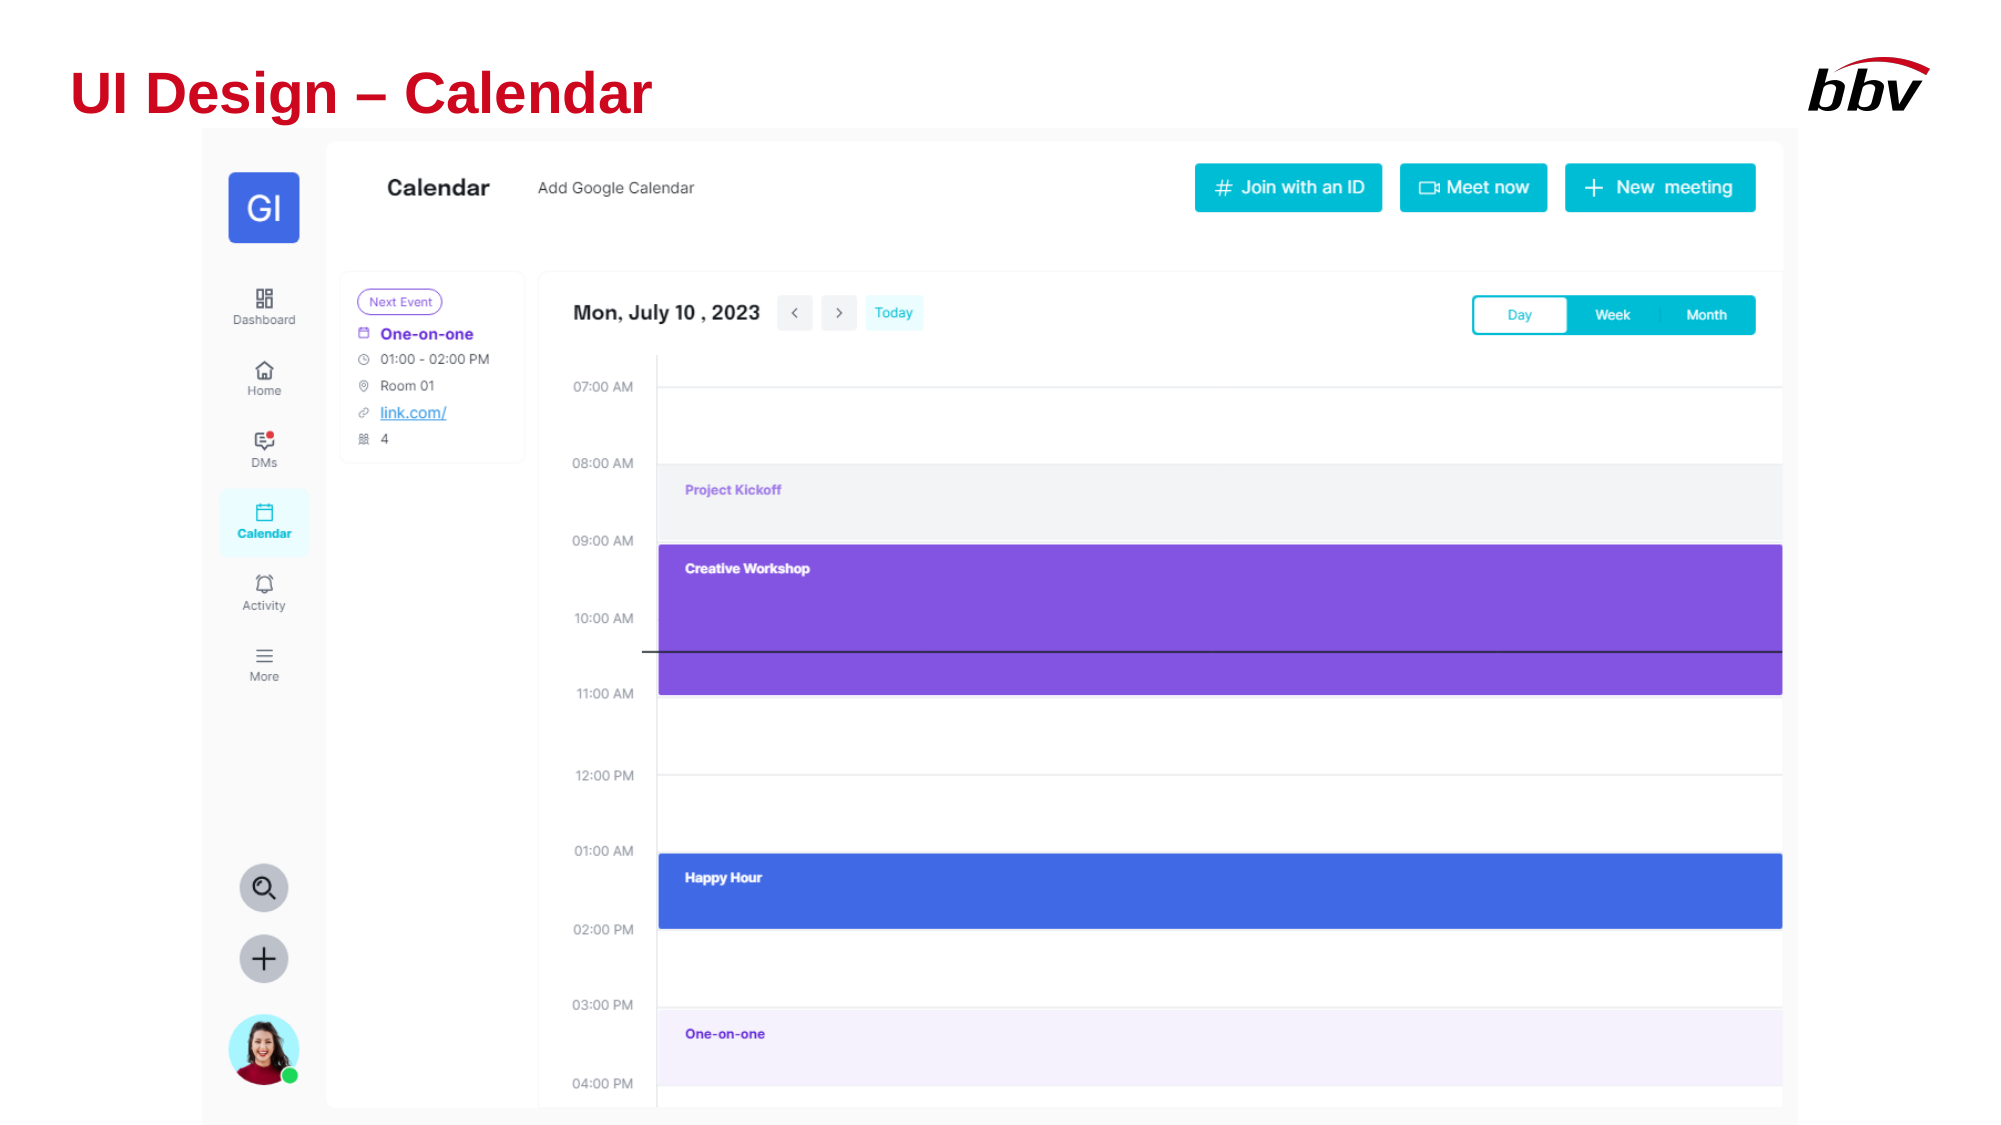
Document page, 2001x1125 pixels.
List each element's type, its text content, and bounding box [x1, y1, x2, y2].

picture [1808, 57, 1930, 111]
title UI Design – Calendar [70, 0, 1666, 181]
picture [202, 128, 1798, 1125]
